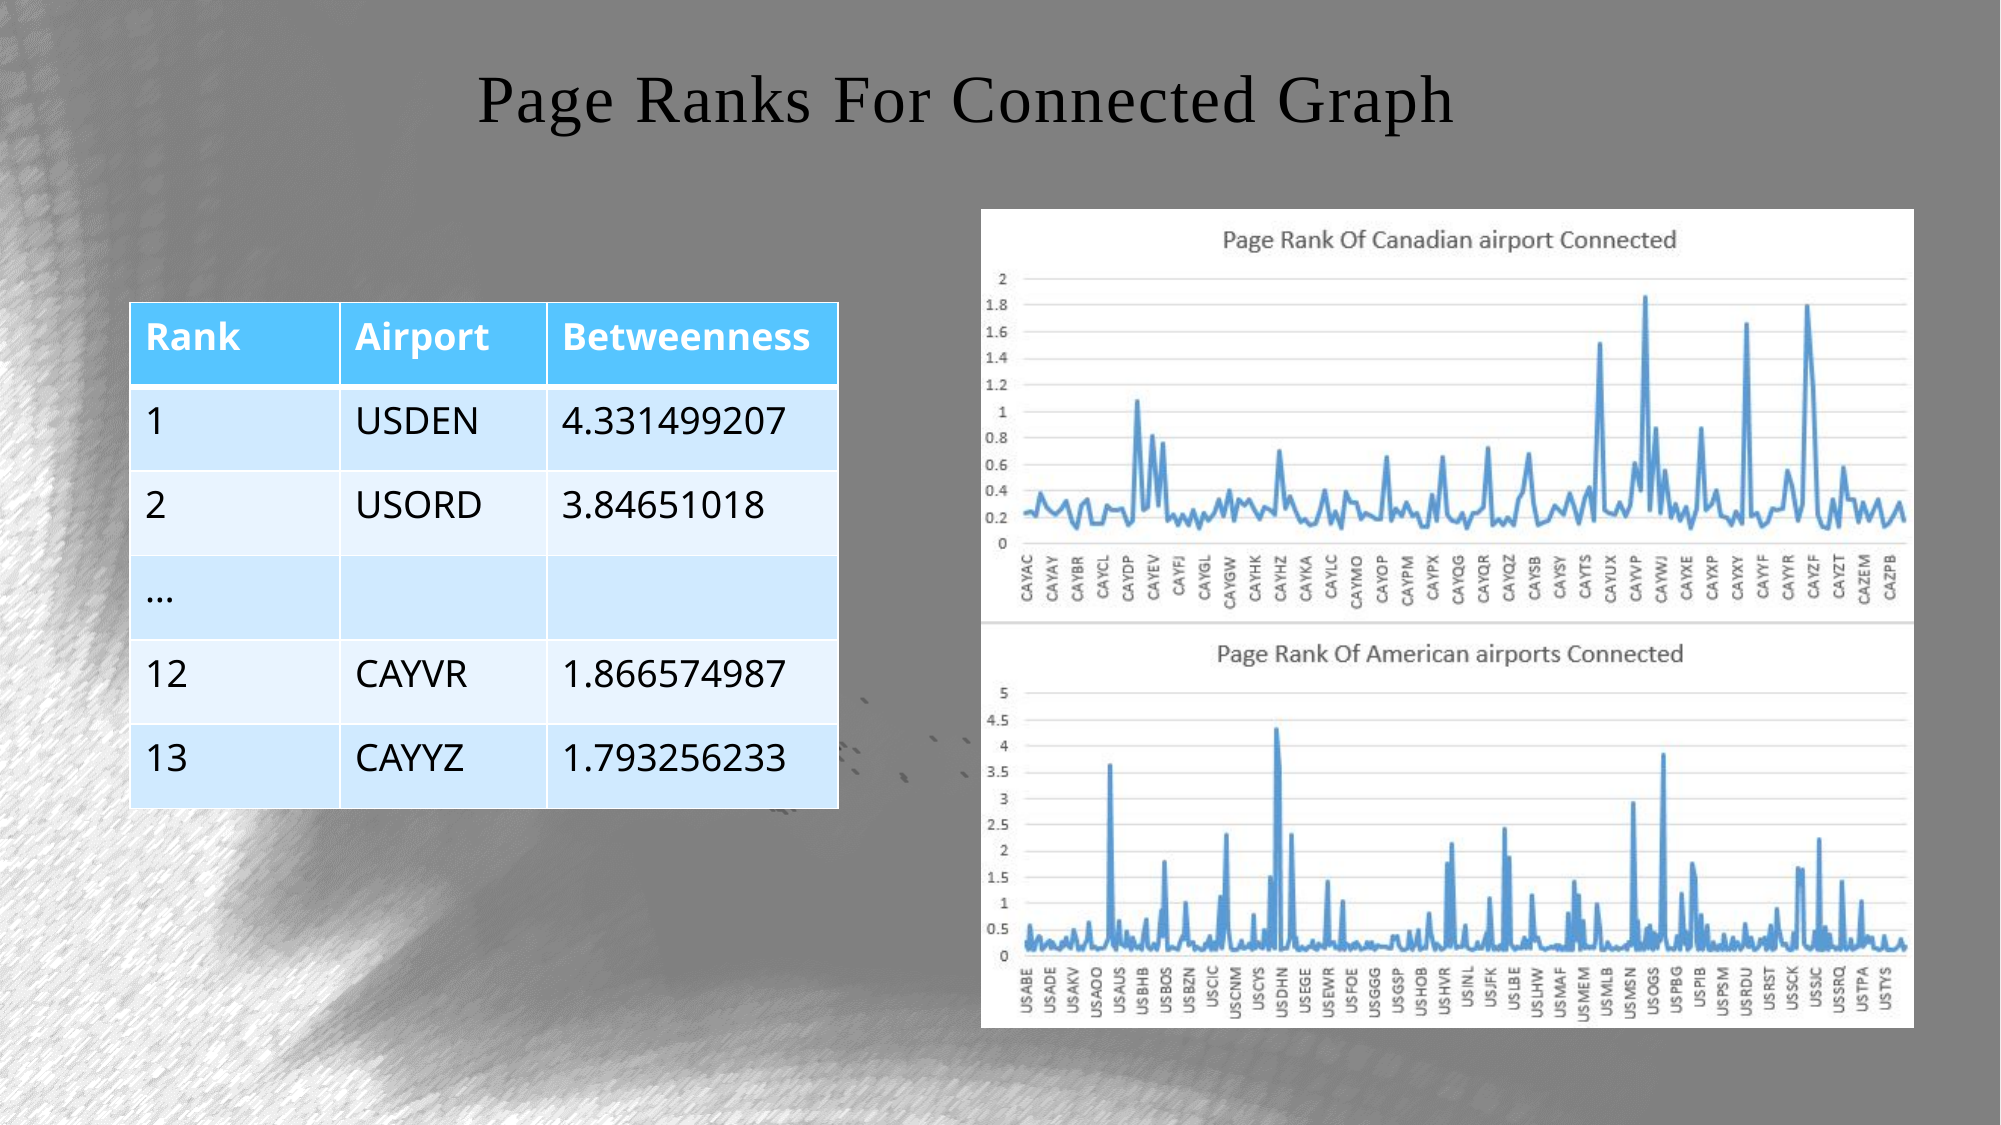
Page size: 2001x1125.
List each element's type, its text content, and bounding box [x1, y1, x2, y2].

table_cell 1.866574987 [548, 641, 837, 723]
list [981, 209, 1914, 1028]
table_cell 13 [131, 725, 339, 808]
table_cell 12 [131, 641, 339, 723]
table_cell USDEN [341, 390, 546, 470]
table_header Betweenness [548, 303, 837, 384]
table_cell 3.84651018 [548, 472, 837, 555]
table_cell USORD [341, 472, 546, 555]
table_cell [341, 556, 546, 639]
table_cell CAYVR [341, 641, 546, 723]
table_cell CAYYZ [341, 725, 546, 808]
title Page Ranks For Connected Graph [462, 52, 1483, 145]
table_cell 1 [131, 390, 339, 470]
picture [0, 0, 2001, 1125]
table_cell 1.793256233 [548, 725, 837, 808]
table_cell [548, 556, 837, 639]
table_header Rank [131, 303, 339, 384]
table_cell 4.331499207 [548, 390, 837, 470]
table_header Airport [341, 303, 546, 384]
table_cell 2 [131, 472, 339, 555]
table_cell … [131, 556, 339, 639]
